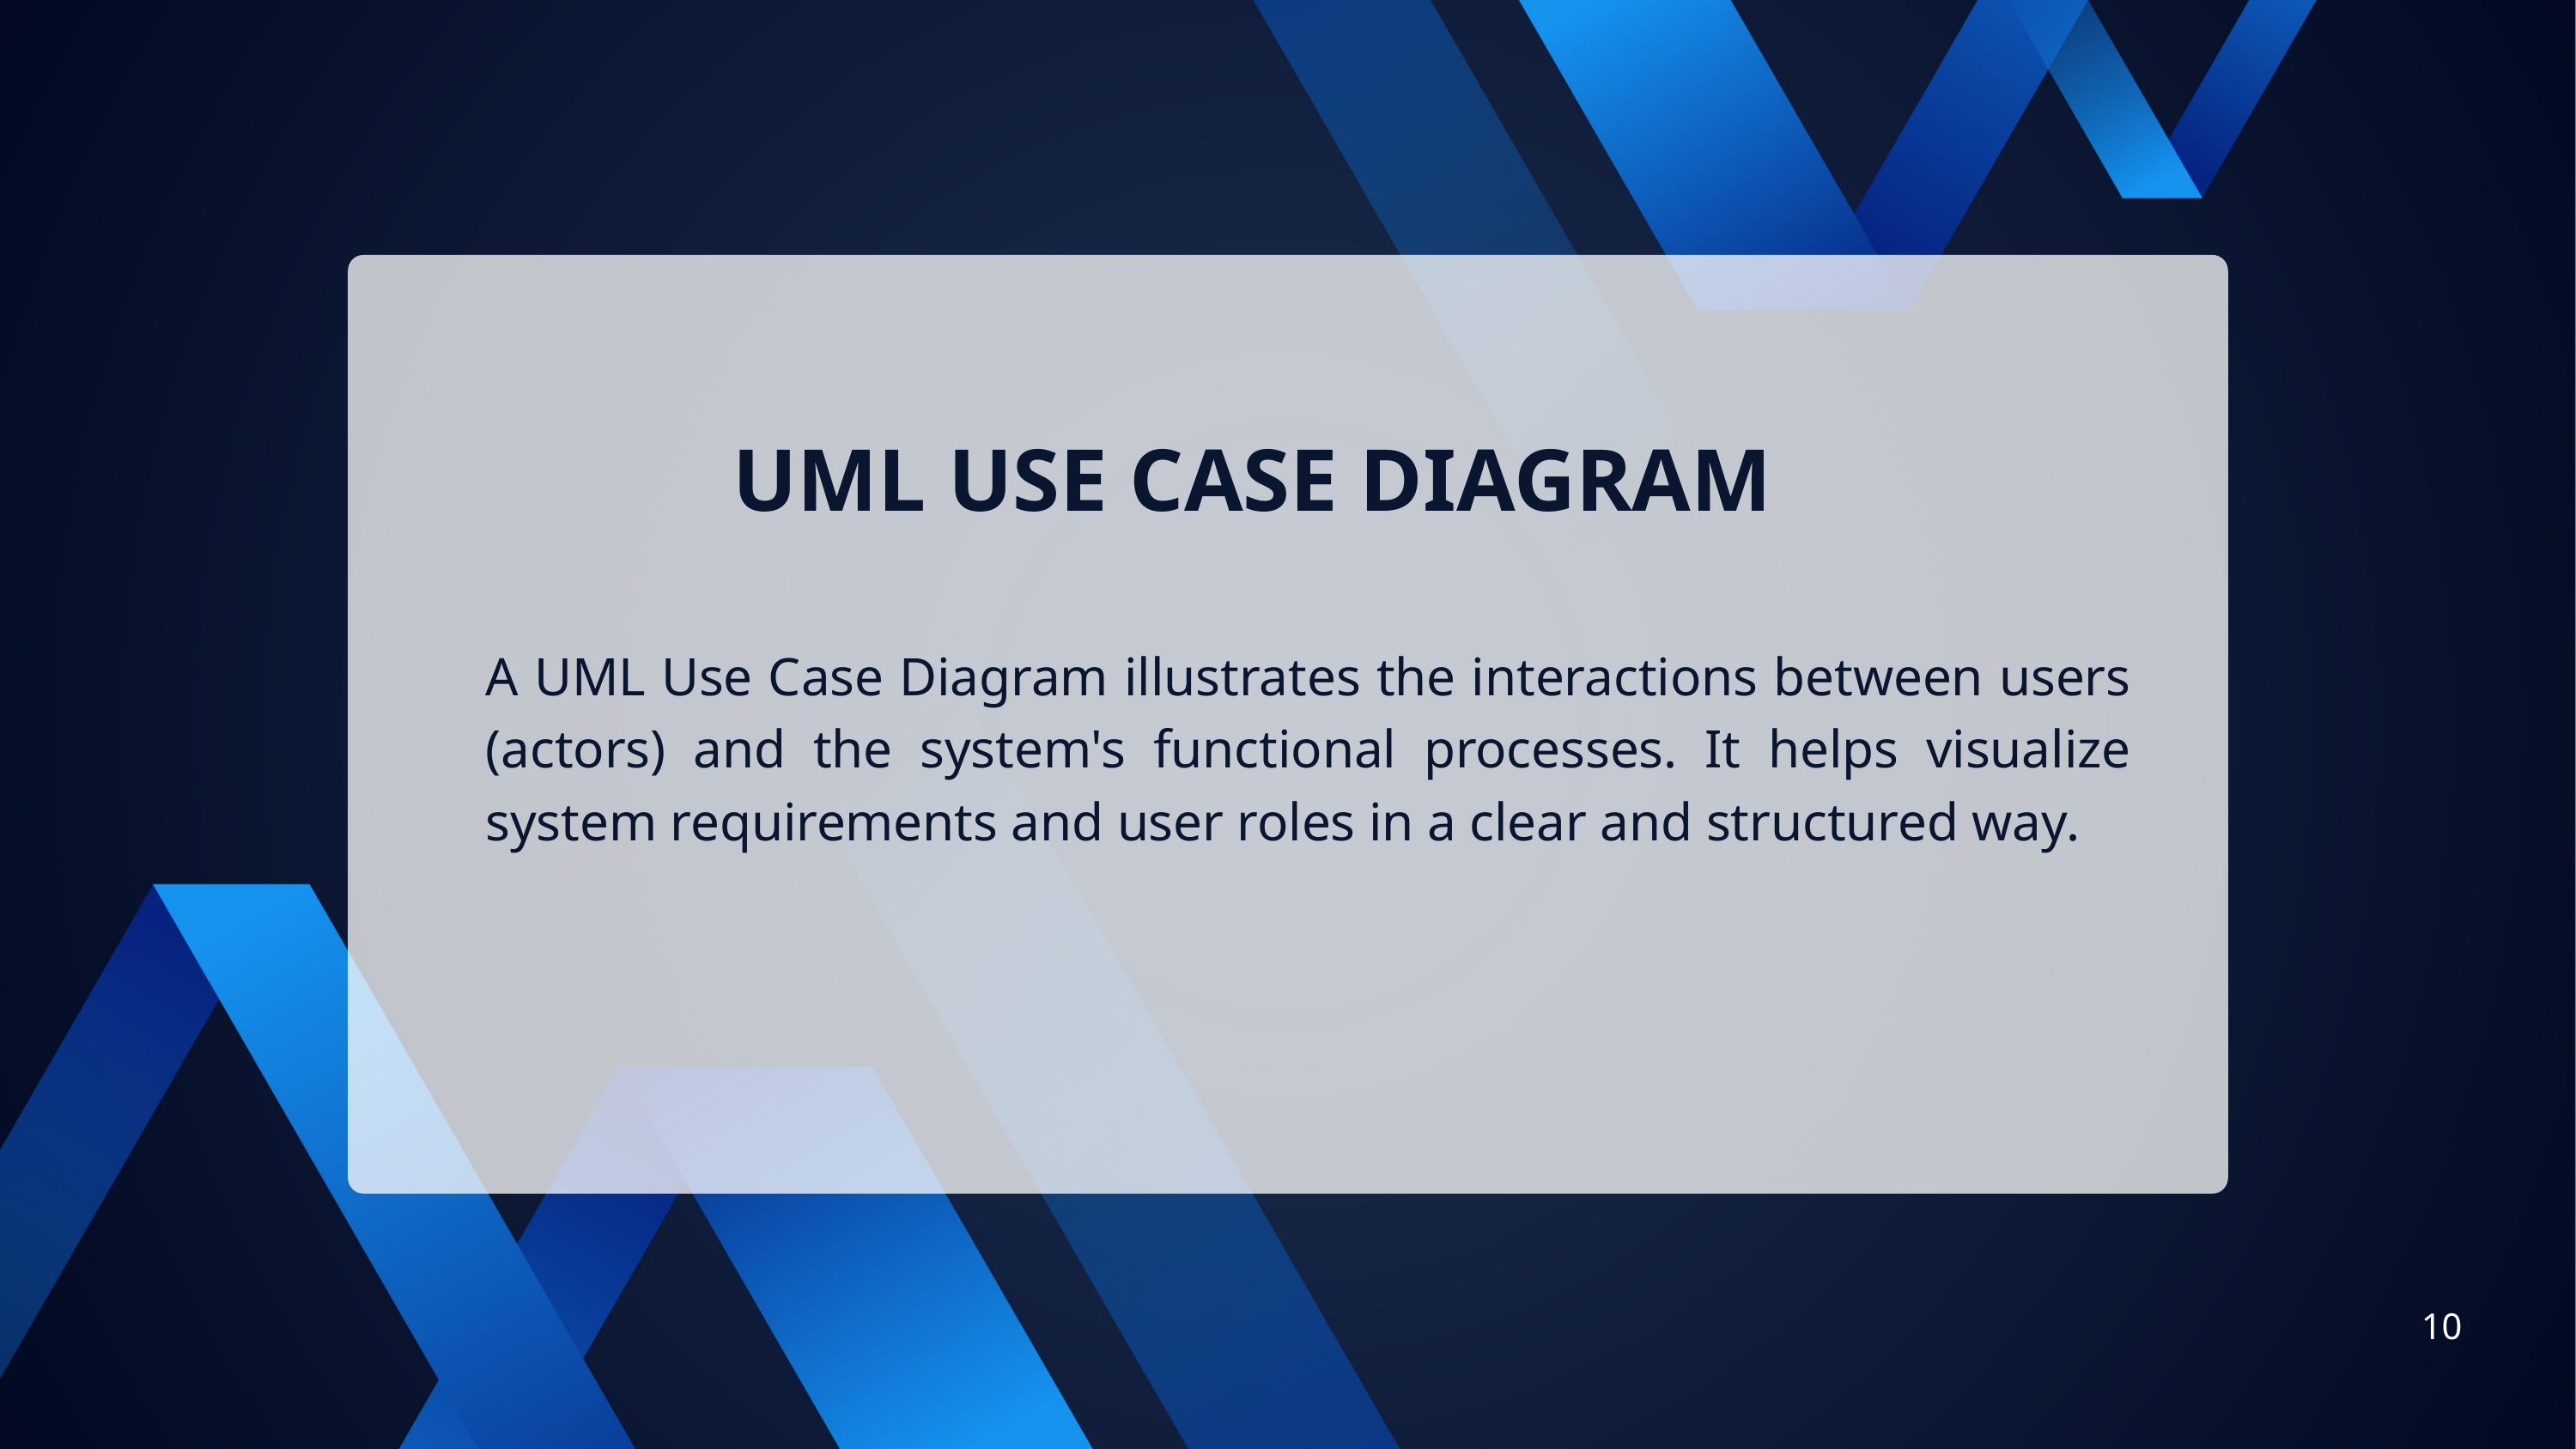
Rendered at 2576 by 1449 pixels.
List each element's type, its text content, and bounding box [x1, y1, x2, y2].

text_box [347, 254, 2228, 1194]
text_box [0, 0, 2576, 1449]
text_box 10 [2421, 1296, 2463, 1348]
